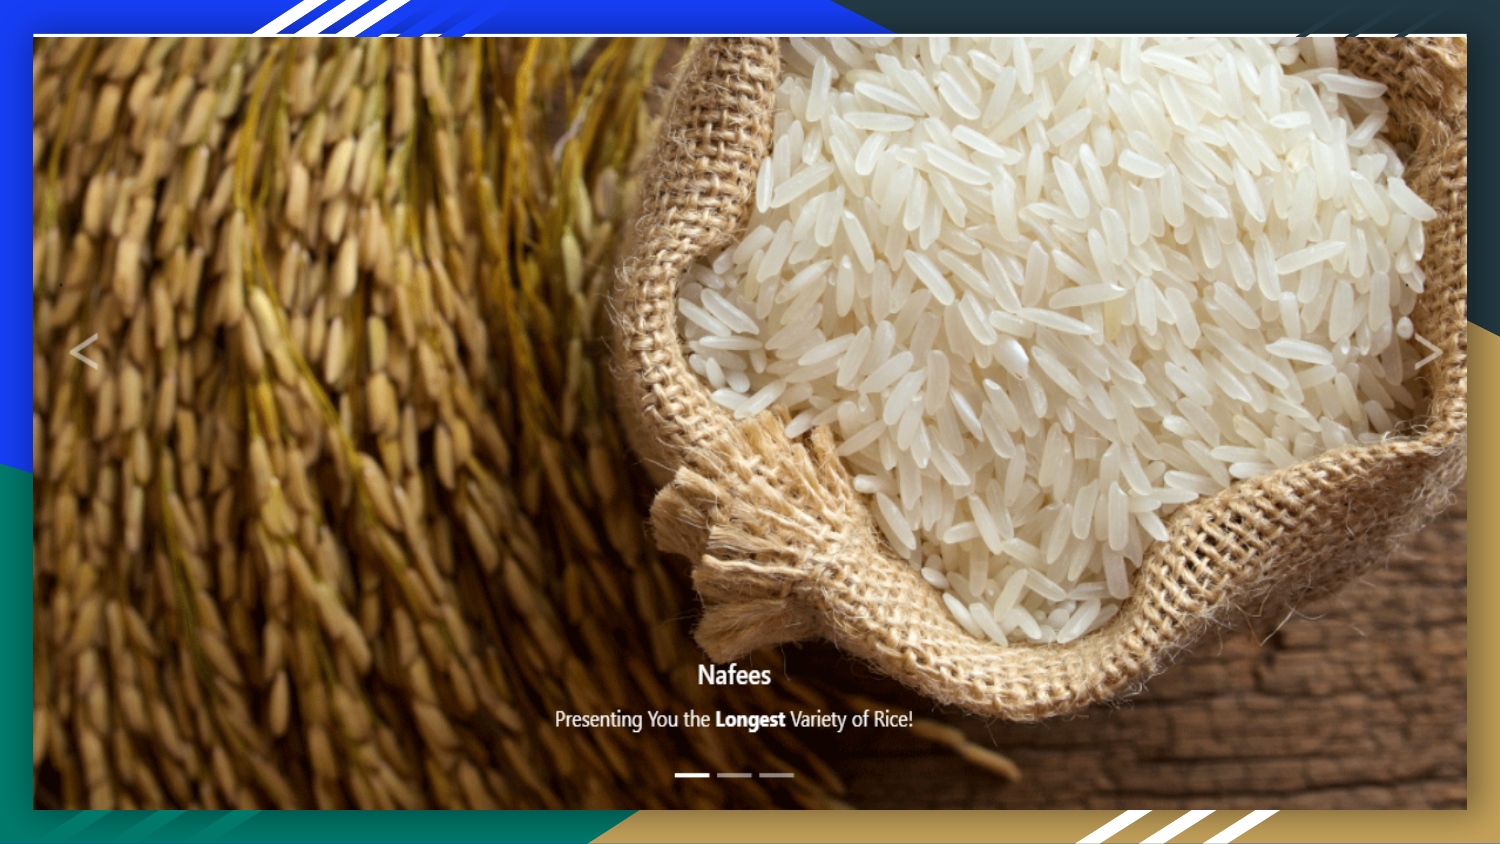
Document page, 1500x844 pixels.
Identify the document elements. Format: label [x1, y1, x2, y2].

picture [33, 37, 1467, 810]
